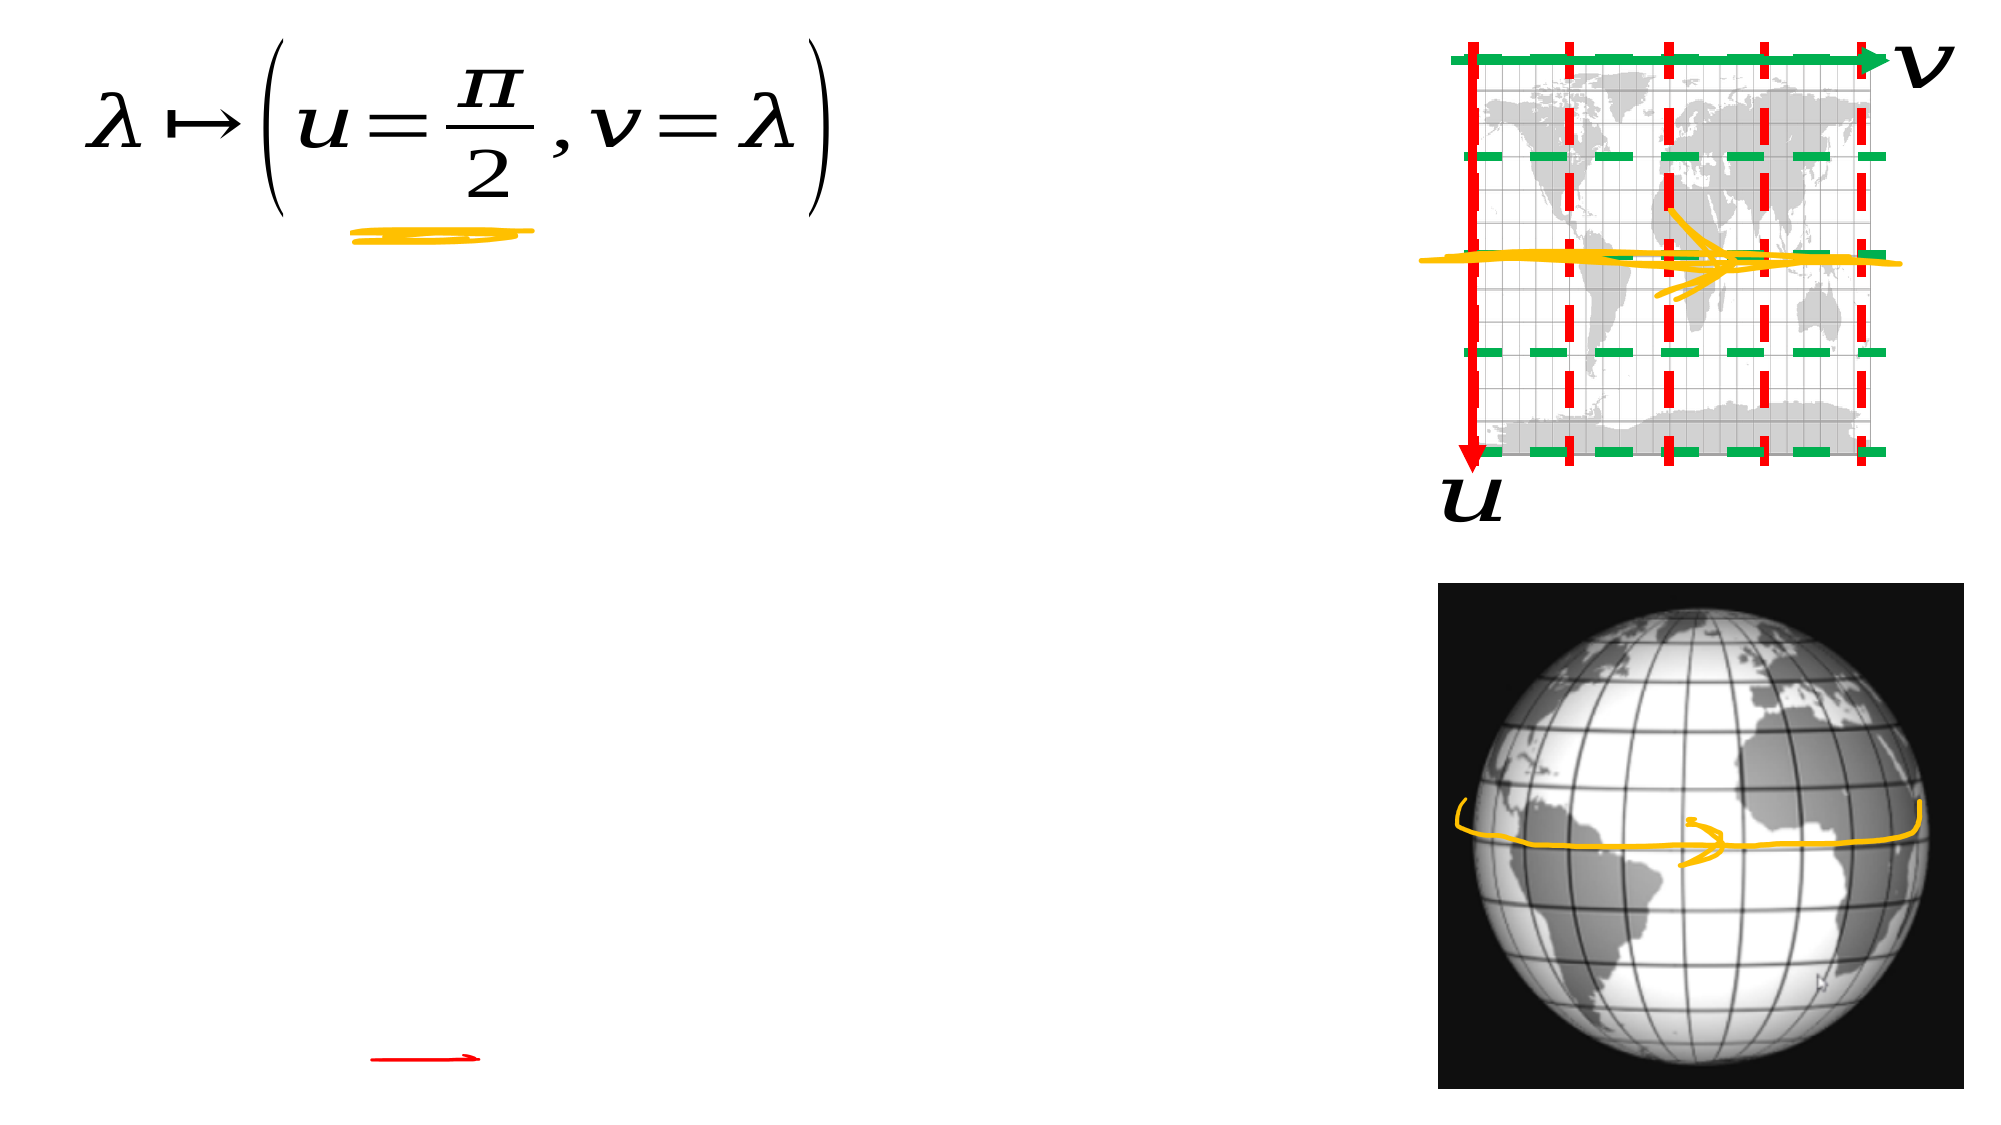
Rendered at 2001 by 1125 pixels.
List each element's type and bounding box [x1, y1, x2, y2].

text_box [1434, 18, 1964, 541]
picture [350, 208, 1964, 1089]
